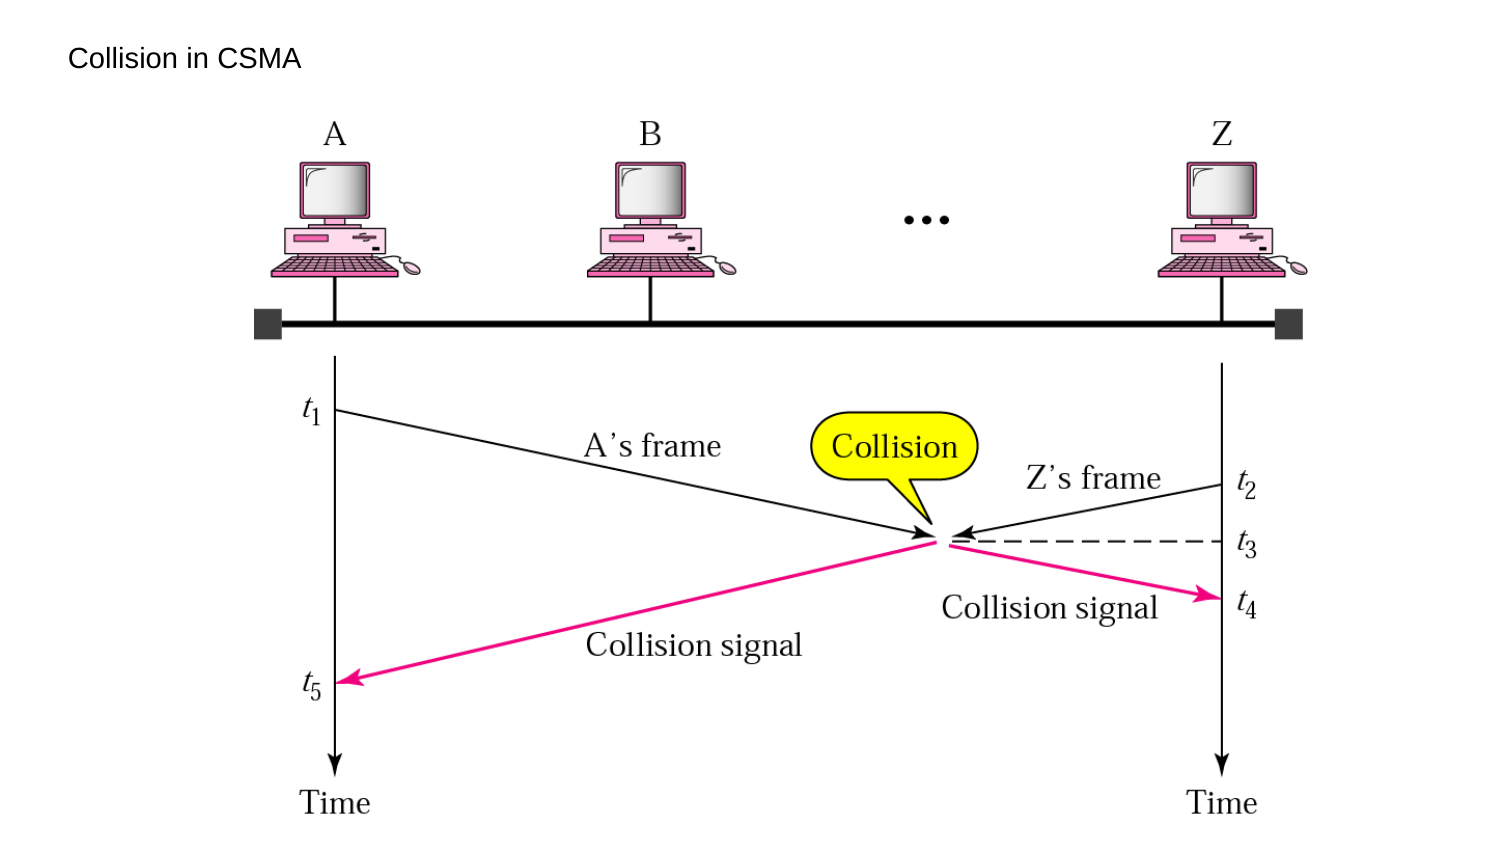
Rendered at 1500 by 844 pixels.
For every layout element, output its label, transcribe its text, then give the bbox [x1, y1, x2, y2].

picture [254, 115, 1308, 823]
text_box Collision in CSMA [52, 24, 545, 90]
